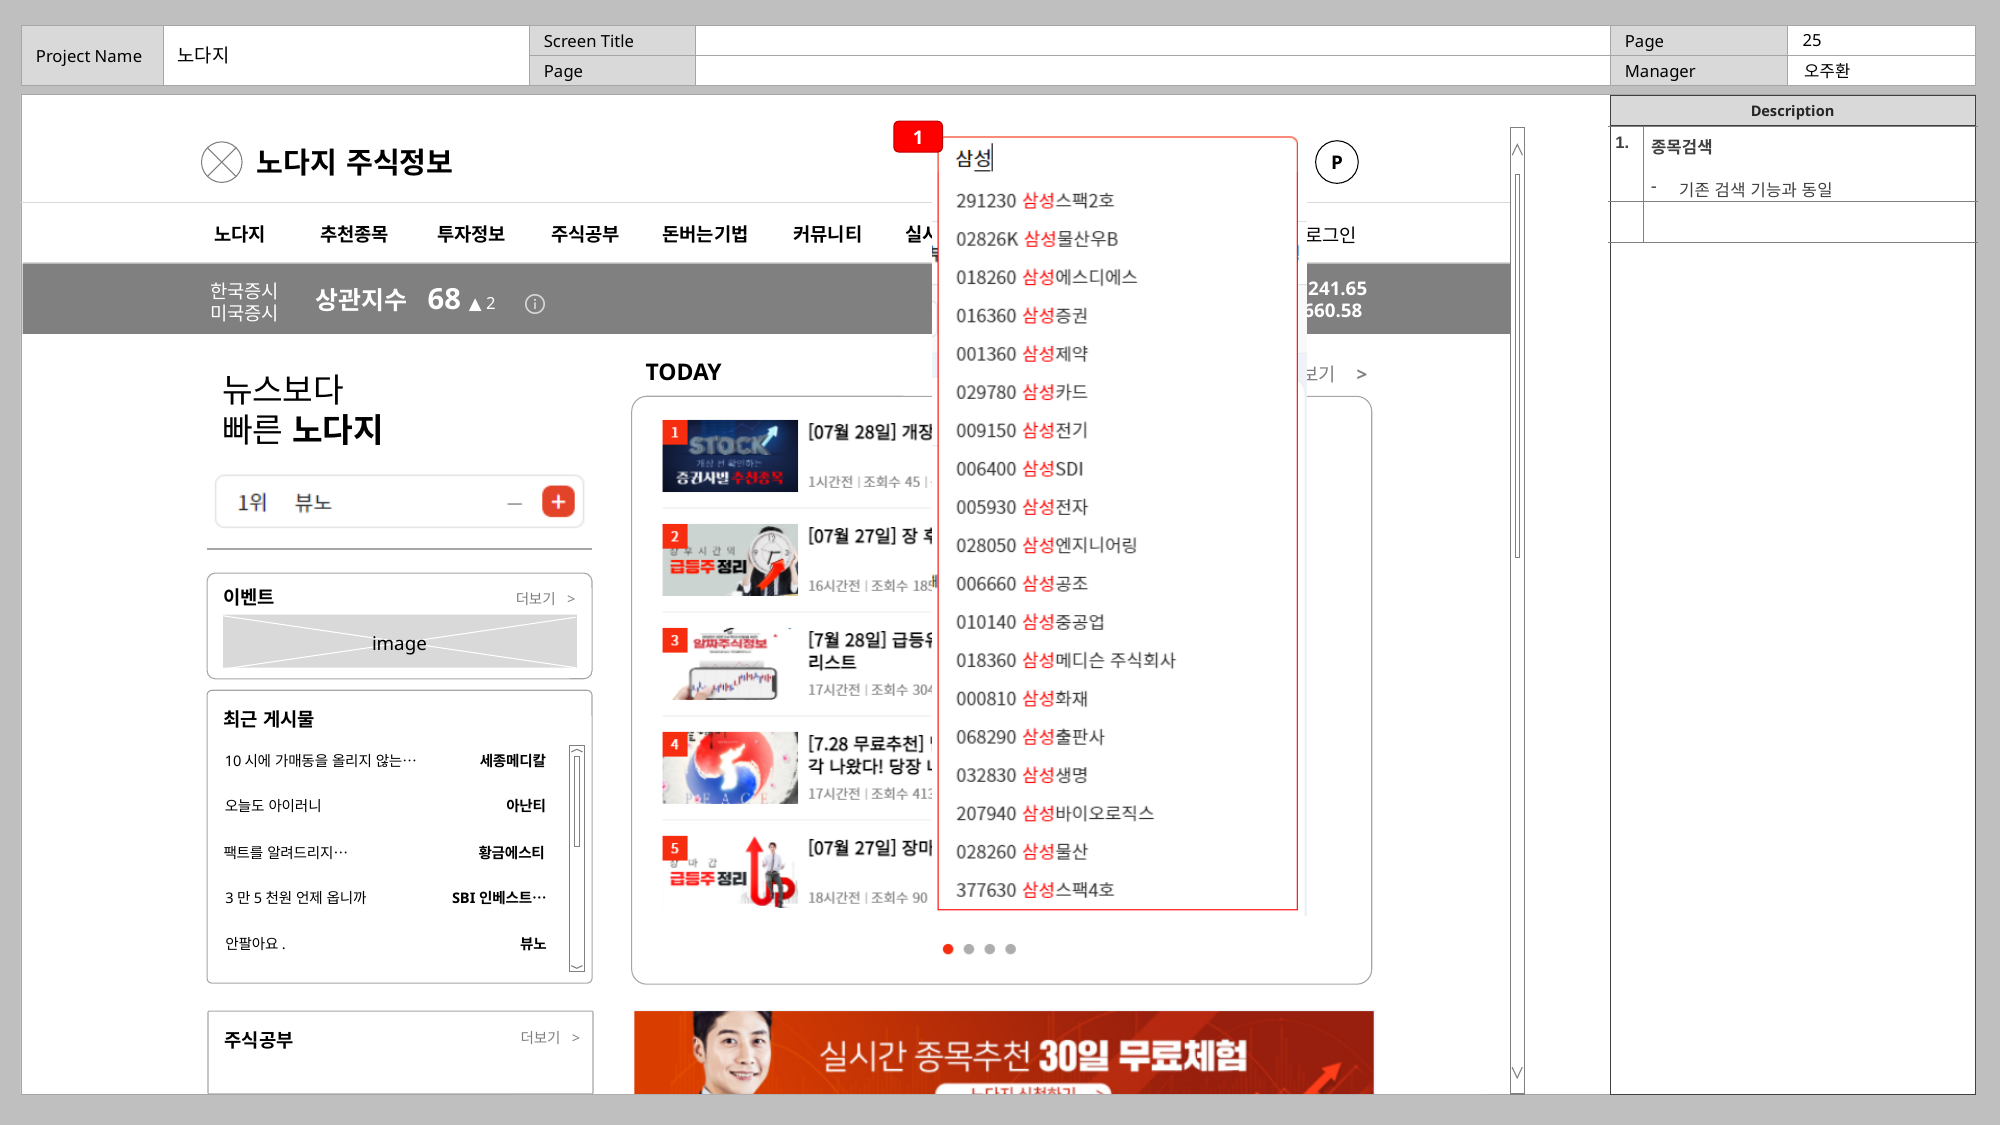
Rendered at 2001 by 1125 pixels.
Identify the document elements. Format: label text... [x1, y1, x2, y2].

picture [525, 294, 545, 315]
text_box 주식공부 [519, 215, 631, 253]
text_box P [1314, 139, 1360, 185]
text_box 상관지수 68 ▲ 2 [287, 273, 551, 323]
list 오주환 [1789, 59, 1976, 85]
text_box [206, 572, 594, 680]
text_box 커뮤니티 [754, 215, 875, 253]
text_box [210, 881, 562, 915]
text_box 돈버는기법 [631, 215, 754, 253]
picture [634, 1010, 1376, 1094]
table_cell [1644, 202, 1978, 242]
text_box 투자정보 [404, 215, 519, 253]
text_box 한국증시 미국증시 [195, 272, 332, 332]
text_box 최근 게시물 [208, 700, 371, 738]
text_box 추천종목 [287, 215, 404, 253]
text_box 1 [892, 120, 944, 154]
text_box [201, 136, 500, 188]
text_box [210, 927, 562, 961]
text_box 더보기 > [1307, 355, 1383, 393]
text_box 뉴스보다 빠른 노다지 [207, 362, 492, 457]
text_box KOSPI 3,241.65 NASDAQ 14,660.58 [1307, 269, 1383, 329]
text_box [206, 689, 594, 985]
table_header 1. [1608, 127, 1643, 201]
text_box 더보기 > [456, 582, 590, 615]
table_header 종목검색 기존 검색 기능과 동일 [1644, 127, 1978, 201]
text_box 이벤트 [208, 578, 342, 616]
text_box 주식공부 [210, 1021, 372, 1059]
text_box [209, 789, 561, 823]
text_box [1307, 264, 1510, 335]
text_box [630, 395, 1373, 986]
text_box 노다지 [188, 215, 287, 253]
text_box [223, 617, 576, 670]
text_box [22, 264, 932, 335]
text_box 더보기 > [461, 1021, 595, 1054]
list 노다지 [162, 26, 529, 86]
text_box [209, 744, 561, 777]
table_cell [1608, 202, 1643, 242]
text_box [1510, 127, 1524, 1095]
text_box TODAY [630, 350, 814, 393]
picture [648, 132, 1316, 980]
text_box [208, 836, 560, 870]
text_box 실시간리딩 [875, 214, 932, 253]
picture [207, 468, 594, 535]
text_box 로그인 [1307, 216, 1372, 254]
text_box [206, 1010, 595, 1096]
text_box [569, 745, 585, 972]
